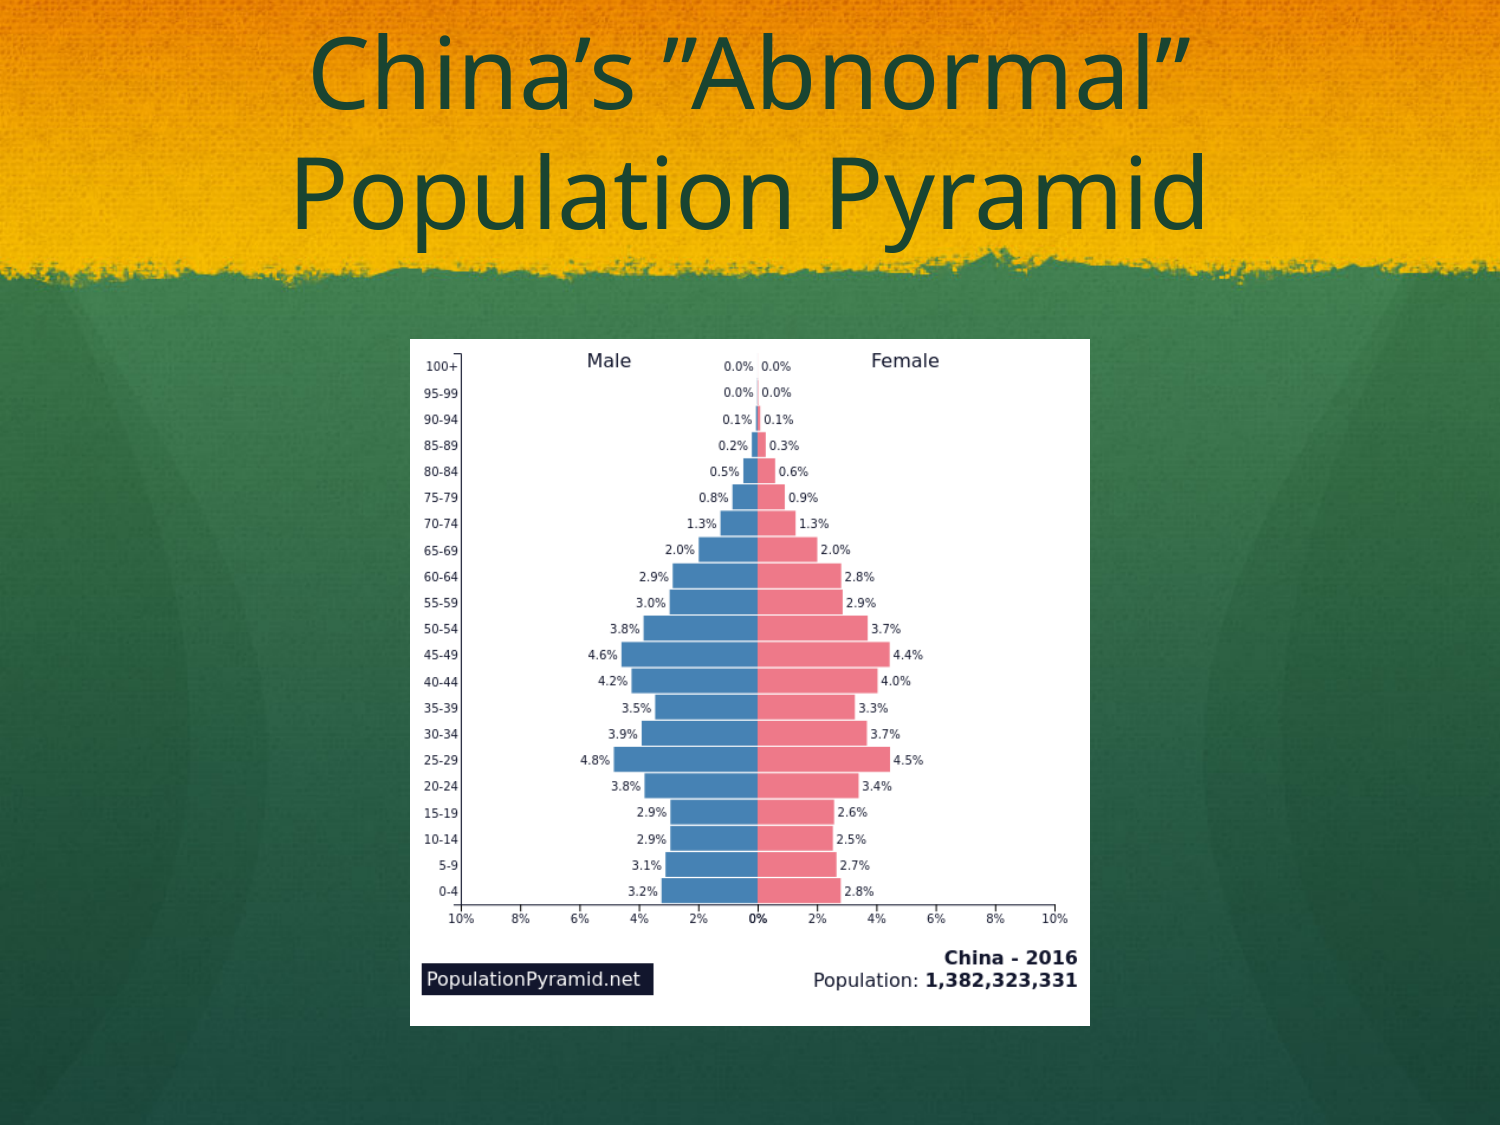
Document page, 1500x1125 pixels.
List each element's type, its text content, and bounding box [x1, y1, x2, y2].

title China’s ”Abnormal” Population Pyramid [125, 13, 1375, 246]
picture [0, 0, 1500, 1125]
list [409, 338, 1090, 1027]
